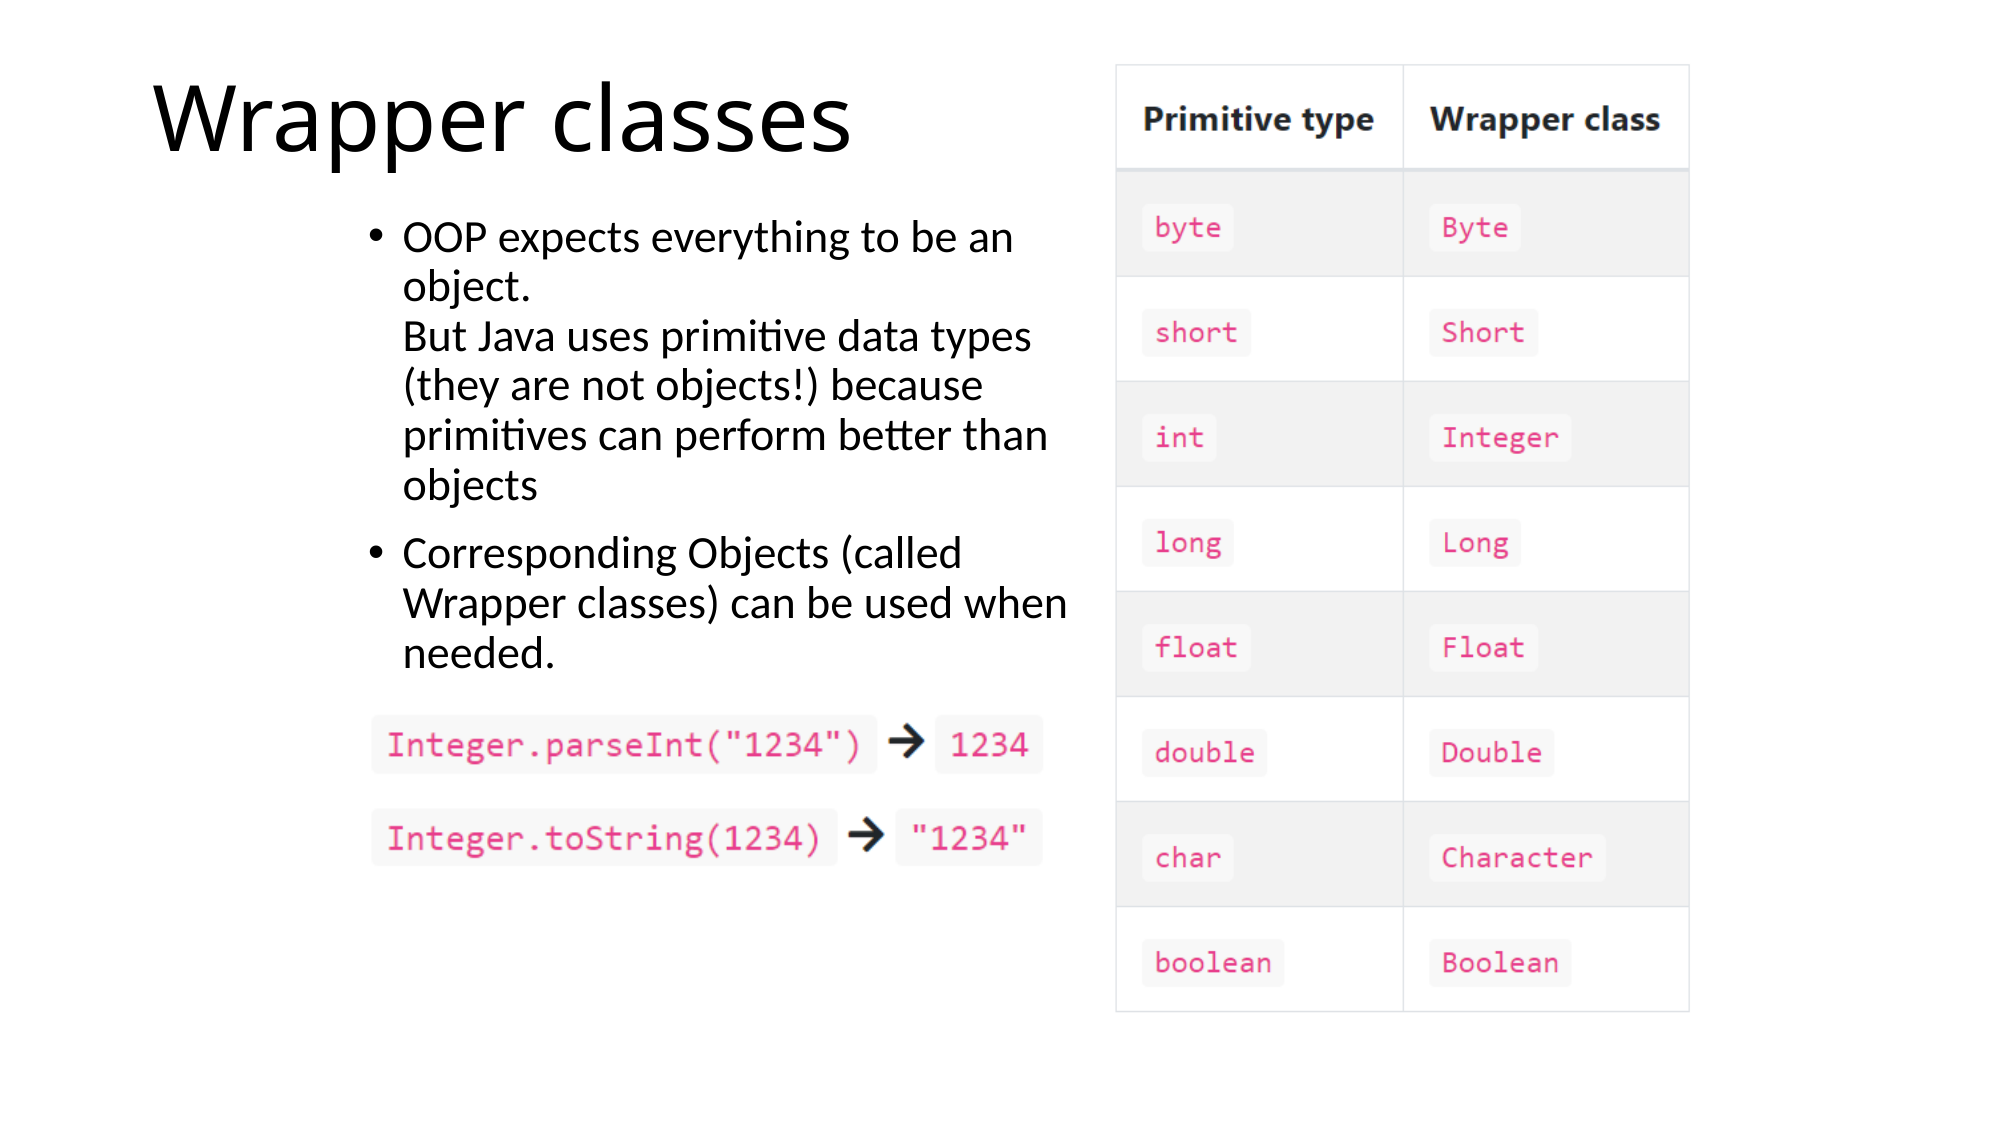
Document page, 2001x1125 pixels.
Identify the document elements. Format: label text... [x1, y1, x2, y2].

picture [364, 796, 1058, 871]
title Wrapper classes [137, 12, 1863, 231]
list OOP expects everything to be an object. But Java uses primitive data types (they are not objects!) because primitives can perform better than objects Corresponding Objects (called Wrapper classes) can be used when needed. [353, 204, 1105, 690]
picture [1105, 59, 1698, 1027]
picture [364, 701, 1070, 790]
